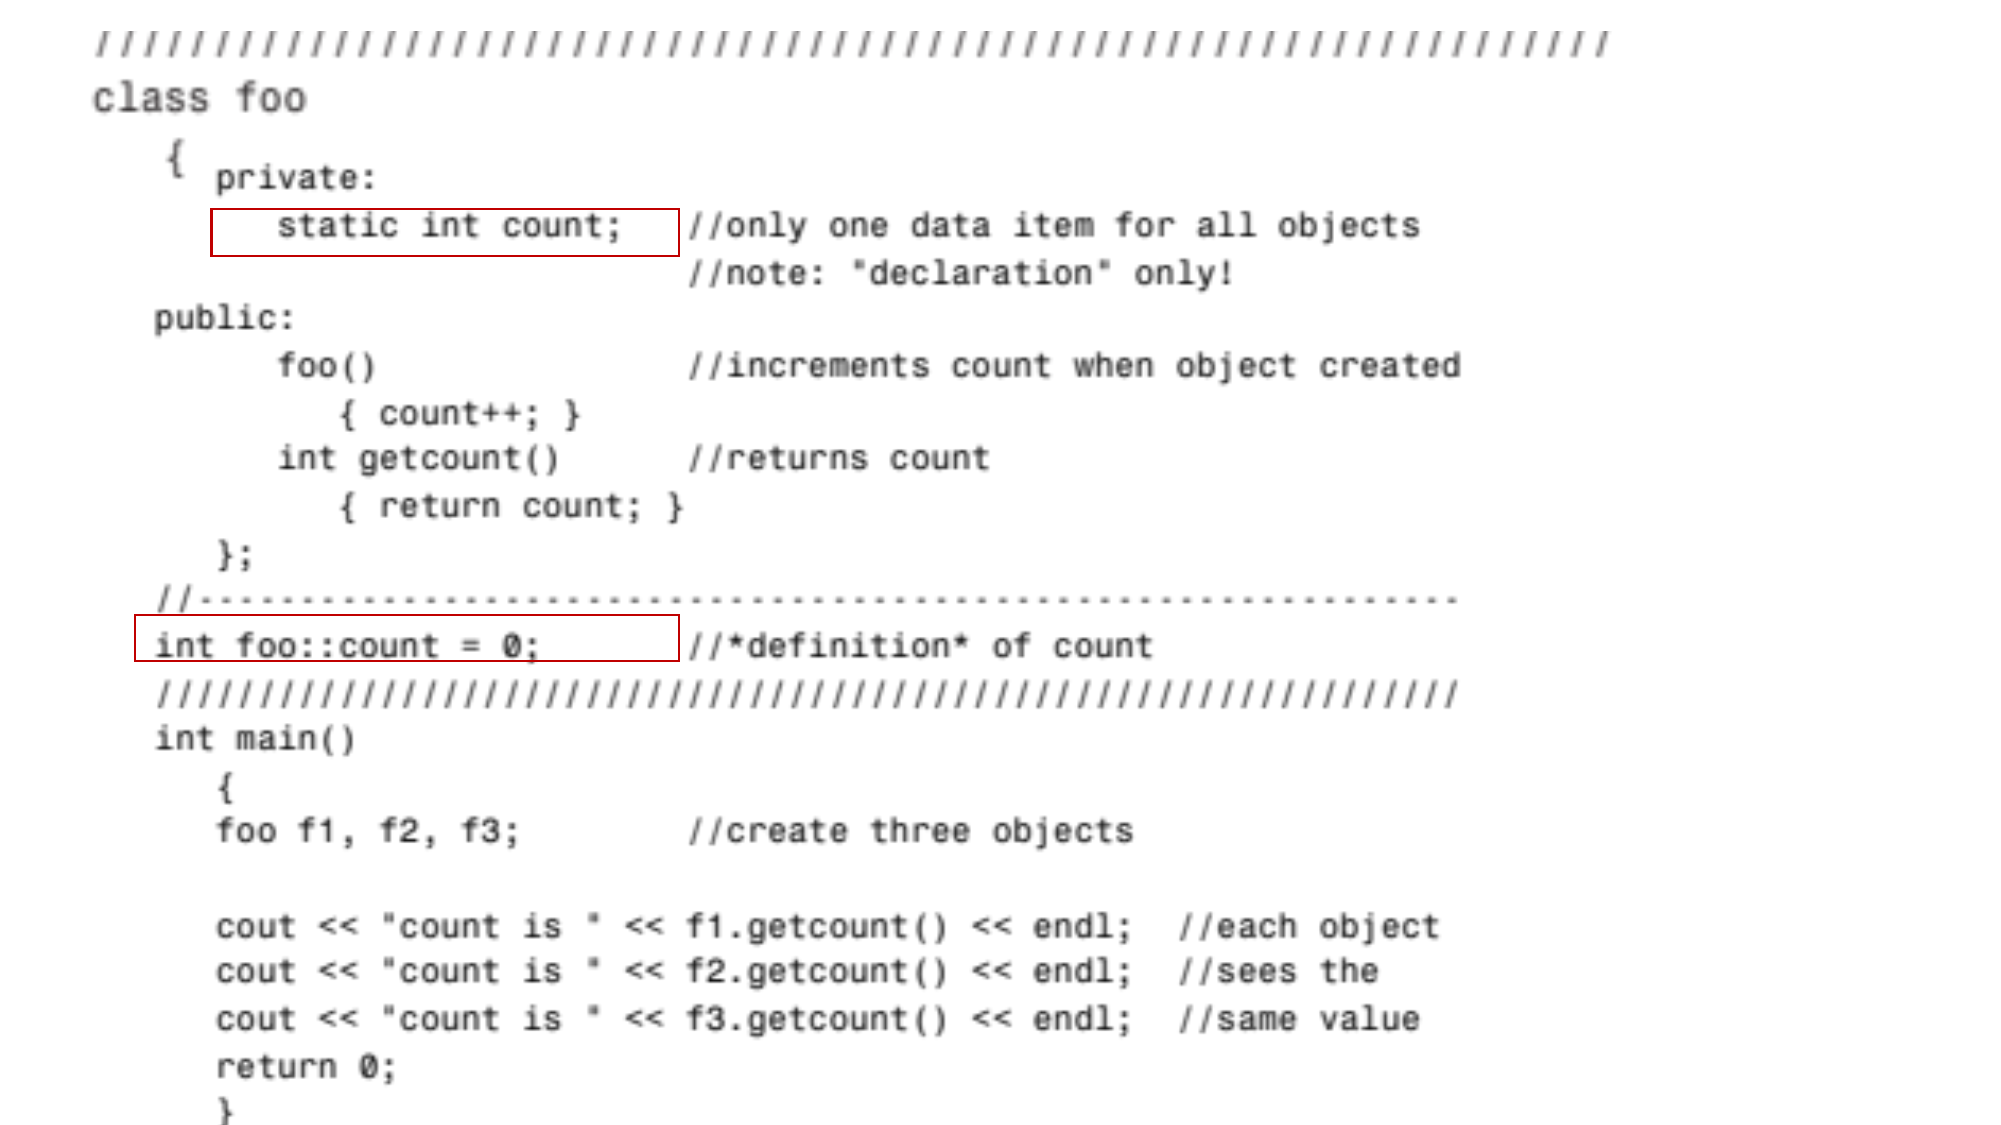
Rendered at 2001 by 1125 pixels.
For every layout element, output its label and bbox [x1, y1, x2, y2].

picture [0, 31, 1646, 1125]
